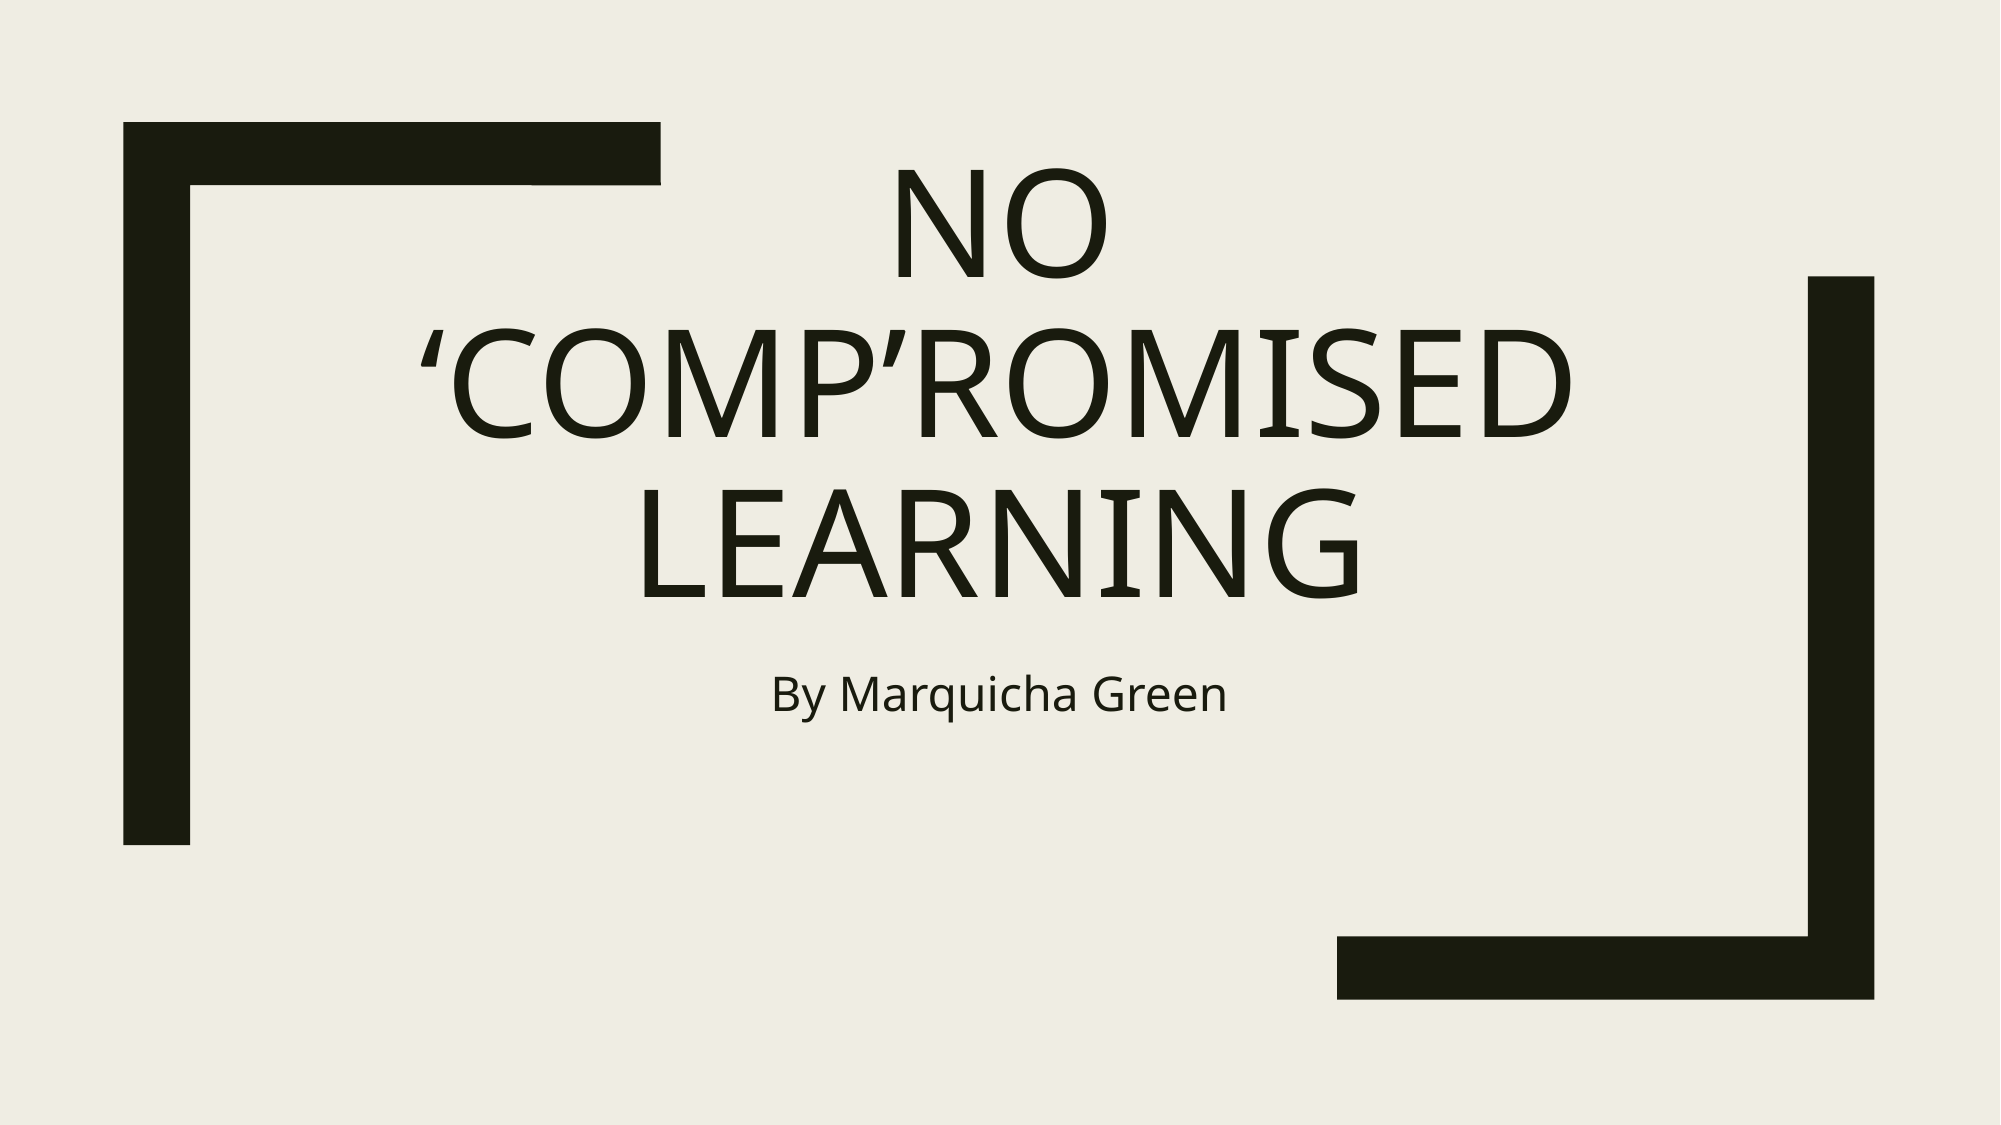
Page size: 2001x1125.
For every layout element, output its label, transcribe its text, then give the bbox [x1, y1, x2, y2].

title No ‘comp’romised LEARNING [314, 293, 1686, 638]
subtitle By Marquicha Green [439, 649, 1561, 828]
